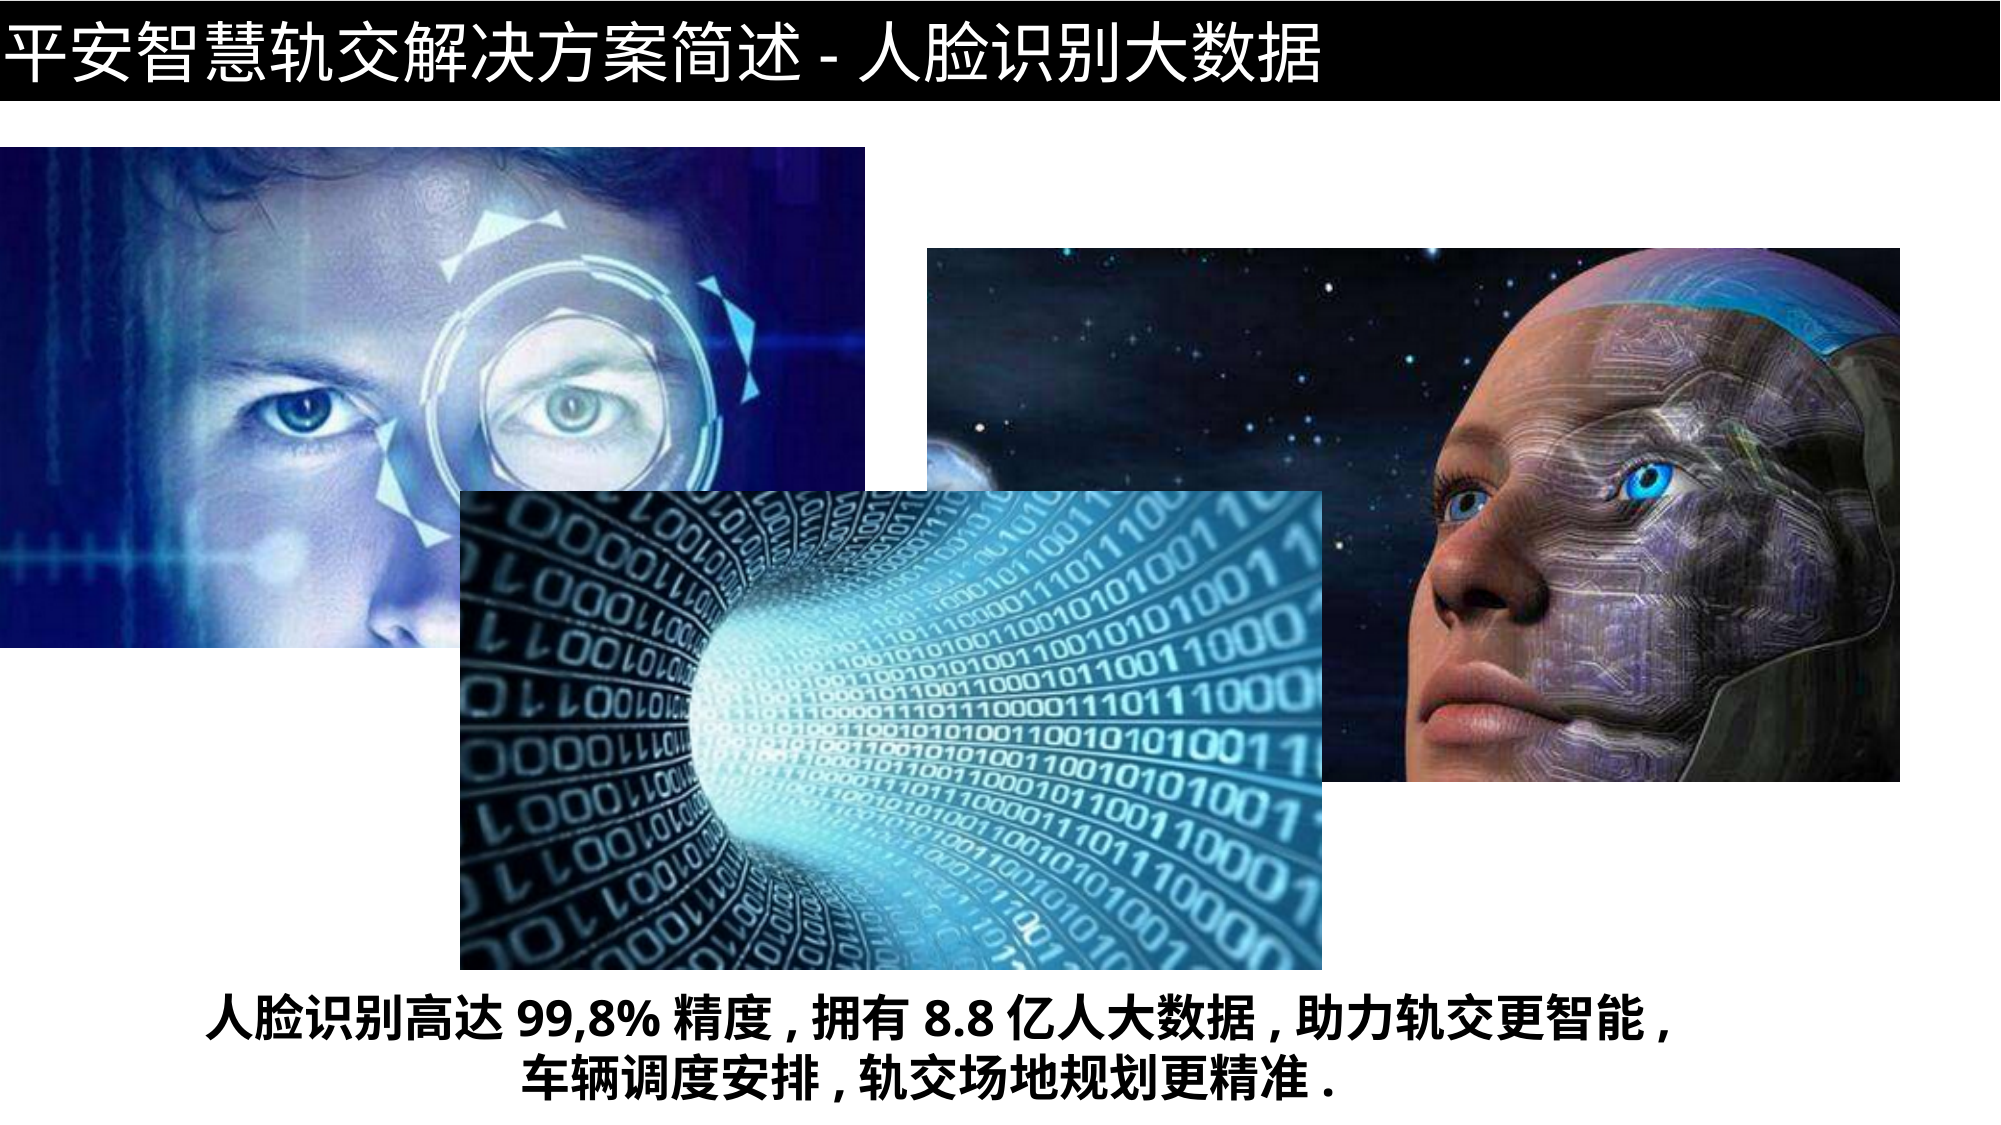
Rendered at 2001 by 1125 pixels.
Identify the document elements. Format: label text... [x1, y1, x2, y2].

picture [0, 147, 1900, 970]
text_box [0, 0, 2000, 101]
text_box 人脸识别高达99,8%精度,拥有8.8亿人大数据,助力轨交更智能,车辆调度安排,轨交场地规划更精准. [189, 978, 1667, 1114]
